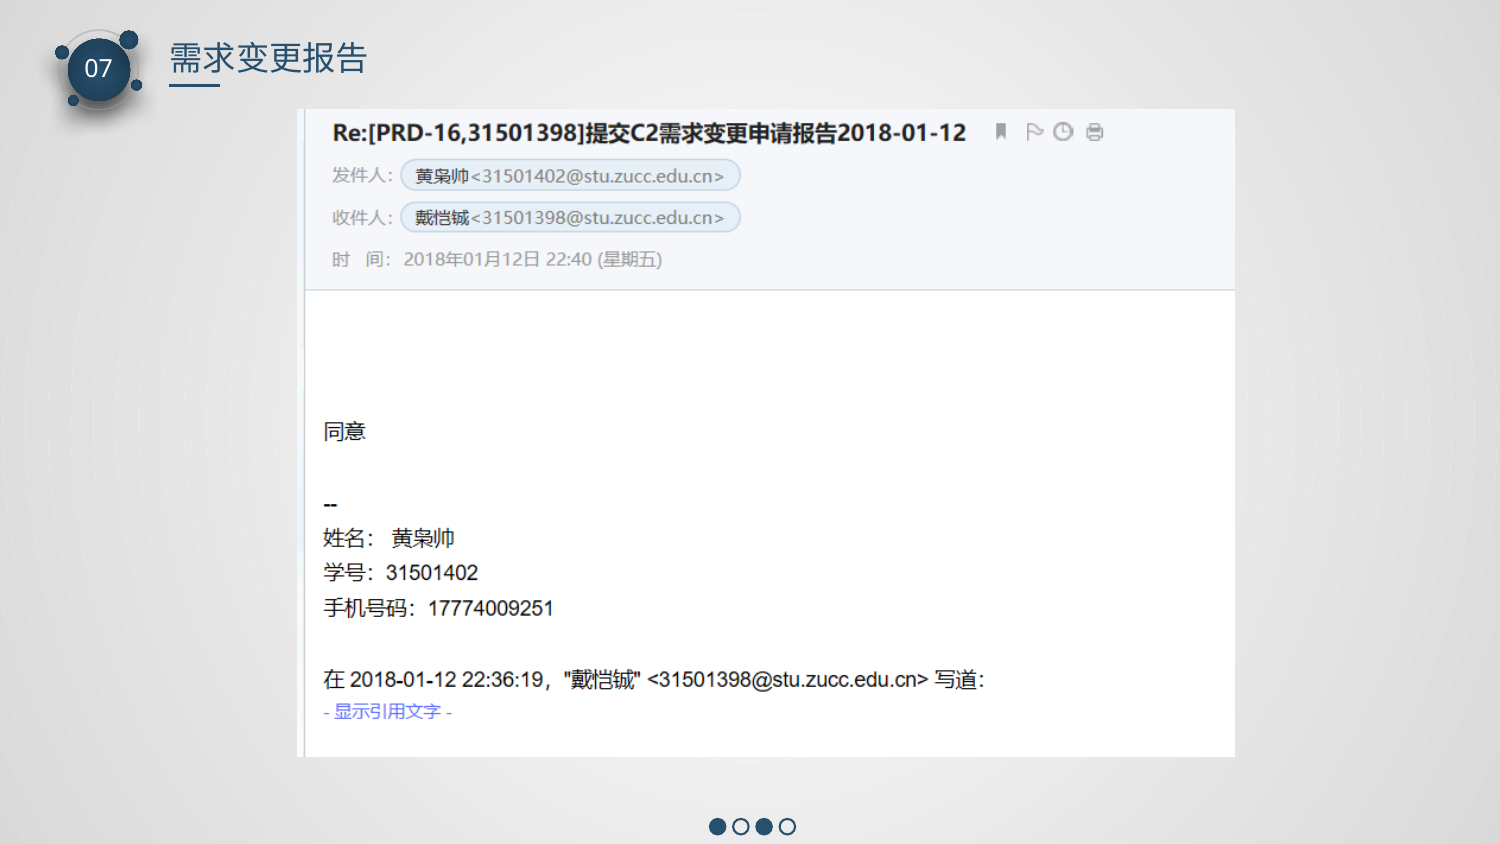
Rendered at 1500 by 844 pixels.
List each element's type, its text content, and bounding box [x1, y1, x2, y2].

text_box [55, 30, 143, 110]
text_box 需求变更报告 [154, 30, 384, 85]
picture [297, 109, 1235, 758]
